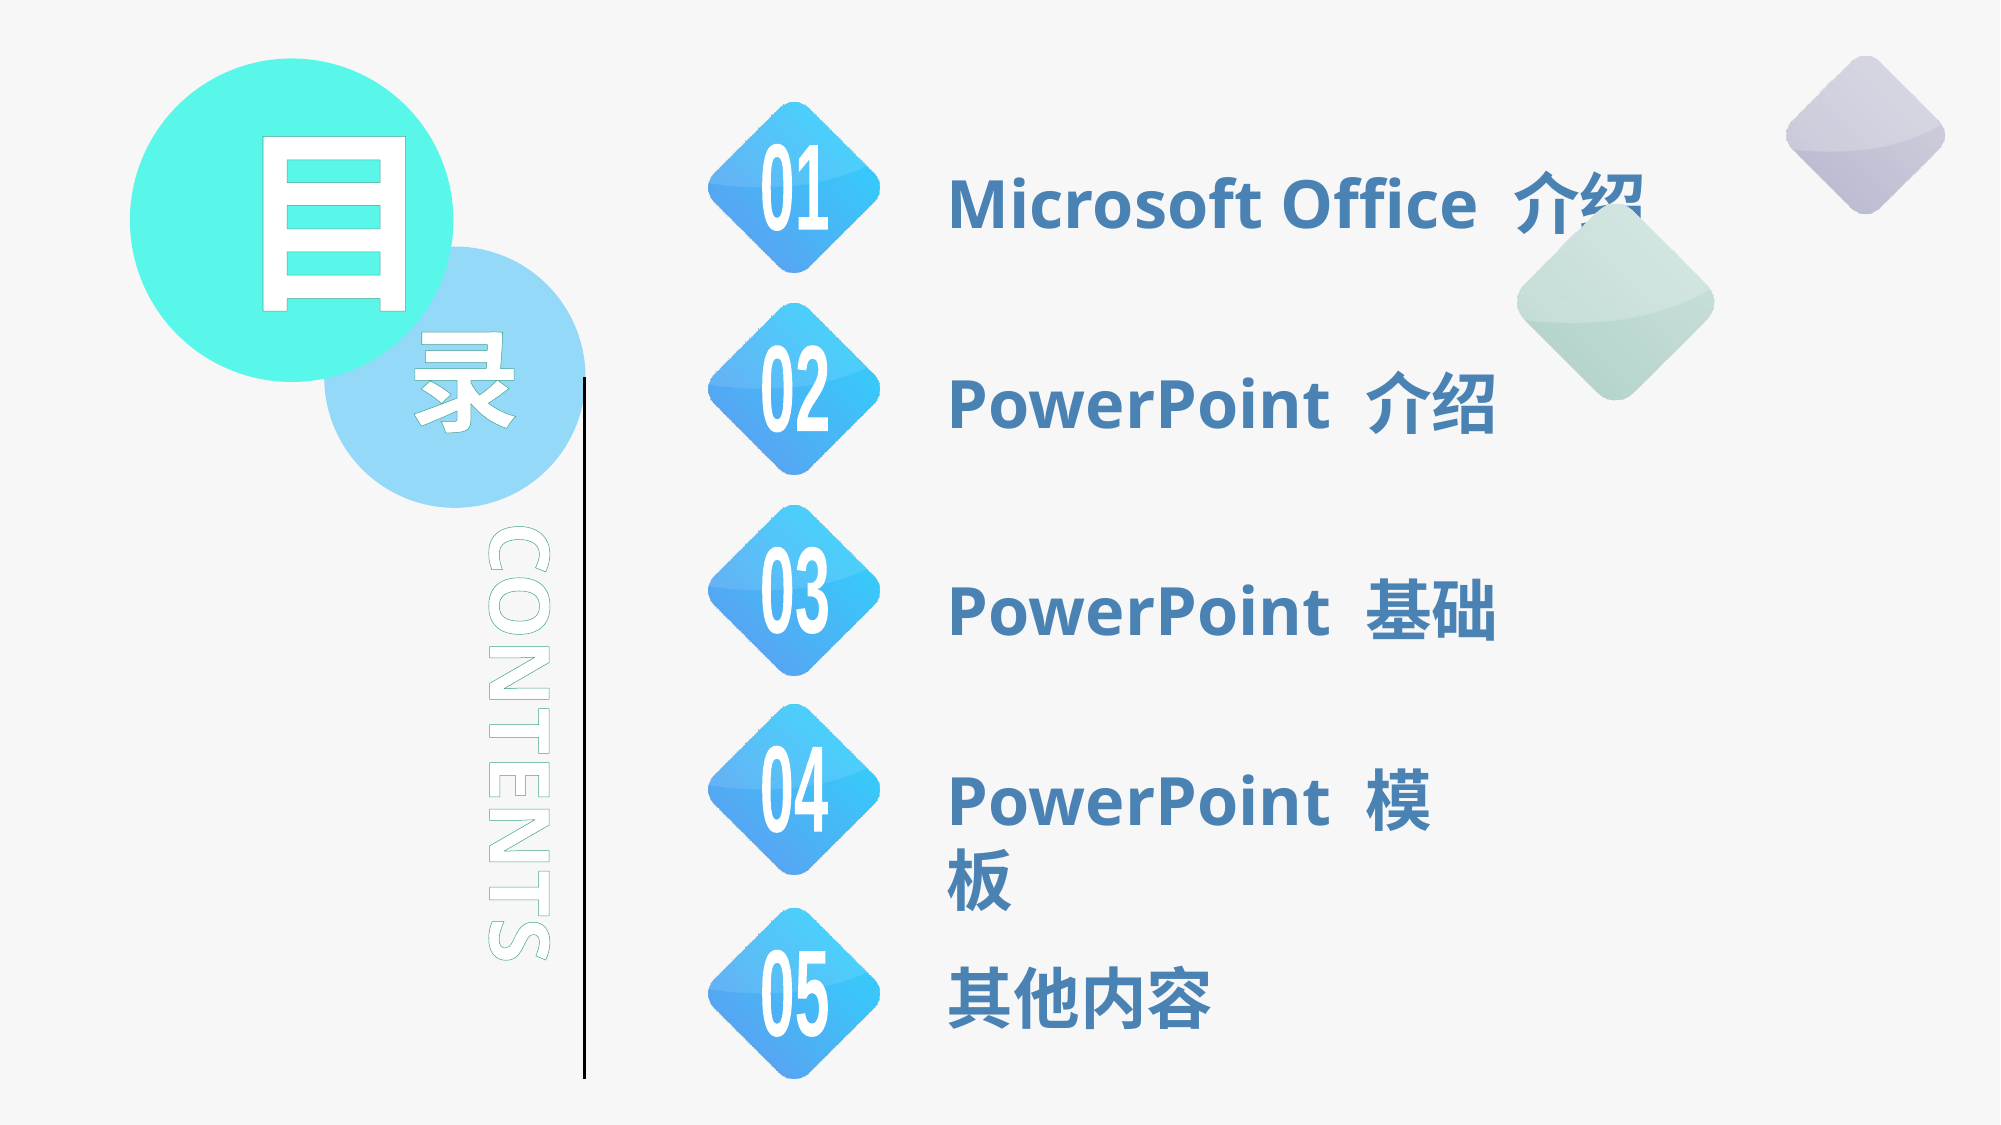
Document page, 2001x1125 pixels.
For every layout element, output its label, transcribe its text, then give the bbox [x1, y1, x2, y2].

text_box PowerPoint 基础 [931, 561, 1532, 657]
text_box 其他内容 [931, 949, 1461, 1045]
text_box CONTENTS [448, 507, 581, 1100]
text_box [708, 102, 880, 273]
text_box Microsoft Office 介绍 [931, 154, 1722, 249]
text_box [708, 505, 880, 676]
text_box PowerPoint 模板 [931, 750, 1461, 926]
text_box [130, 59, 585, 507]
text_box PowerPoint 介绍 [931, 354, 1722, 449]
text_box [708, 303, 880, 475]
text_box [708, 908, 880, 1079]
picture [1780, 49, 1951, 220]
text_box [708, 704, 880, 875]
picture [1509, 195, 1723, 408]
